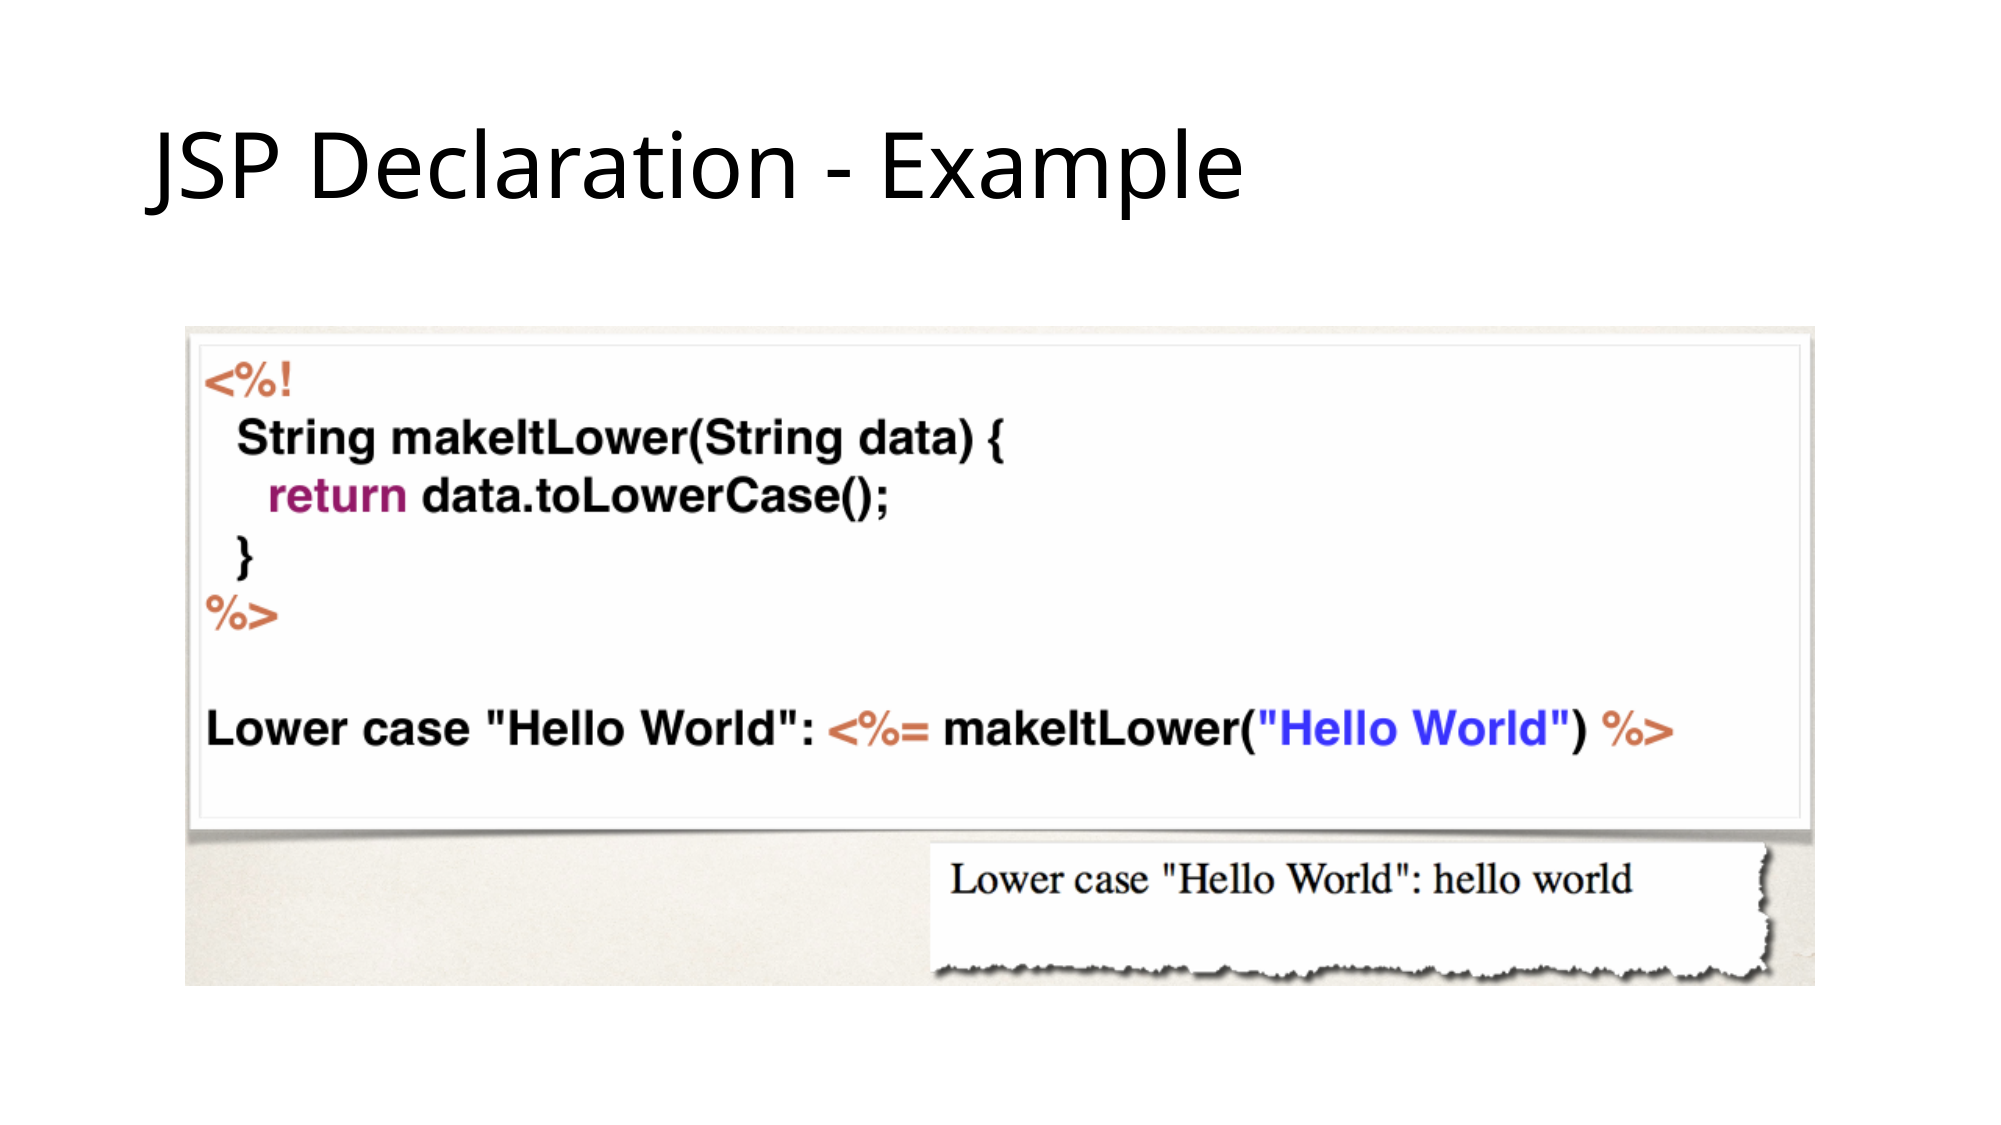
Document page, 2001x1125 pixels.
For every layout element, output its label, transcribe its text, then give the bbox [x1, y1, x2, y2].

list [184, 326, 1815, 987]
title JSP Declaration - Example [137, 59, 1863, 278]
